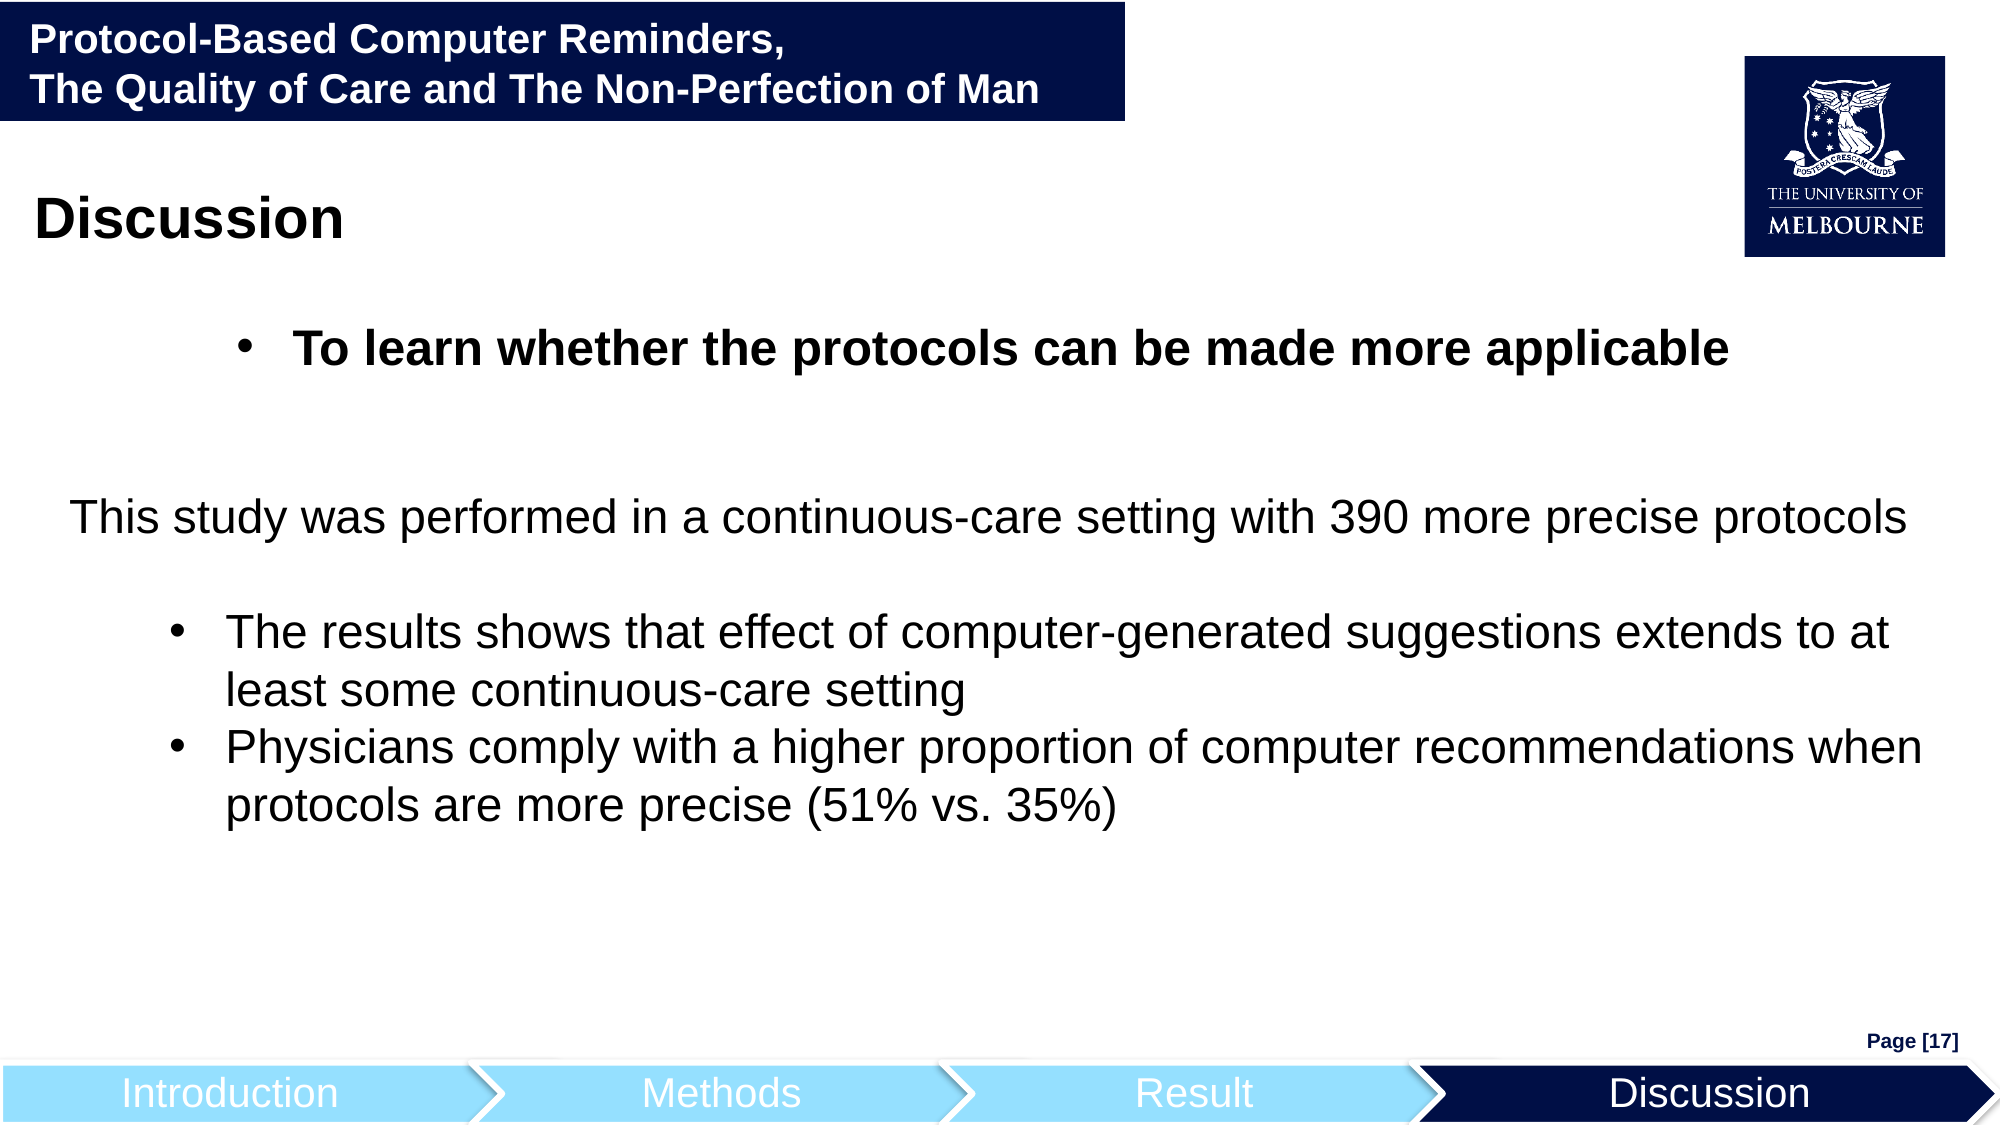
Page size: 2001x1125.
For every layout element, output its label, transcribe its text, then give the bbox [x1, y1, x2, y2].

text_box This study was performed in a continuous-care setting with 390 more precise protocols The results shows that effect of computer-generated suggestions extends to at least some continuous-care setting Physicians comply with a higher proportion of computer recommendations when protocols are more precise (51% vs. 35%) [54, 478, 1946, 838]
slide_number Page [17] [1700, 1022, 1959, 1058]
text_box Protocol-Based Computer Reminders, The Quality of Care and The Non-Perfection of Man [0, 1, 1125, 121]
text_box To learn whether the protocols can be made more applicable [21, 296, 1959, 384]
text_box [0, 1062, 2000, 1125]
text_box Discussion [19, 172, 1544, 258]
picture [1744, 56, 1946, 257]
